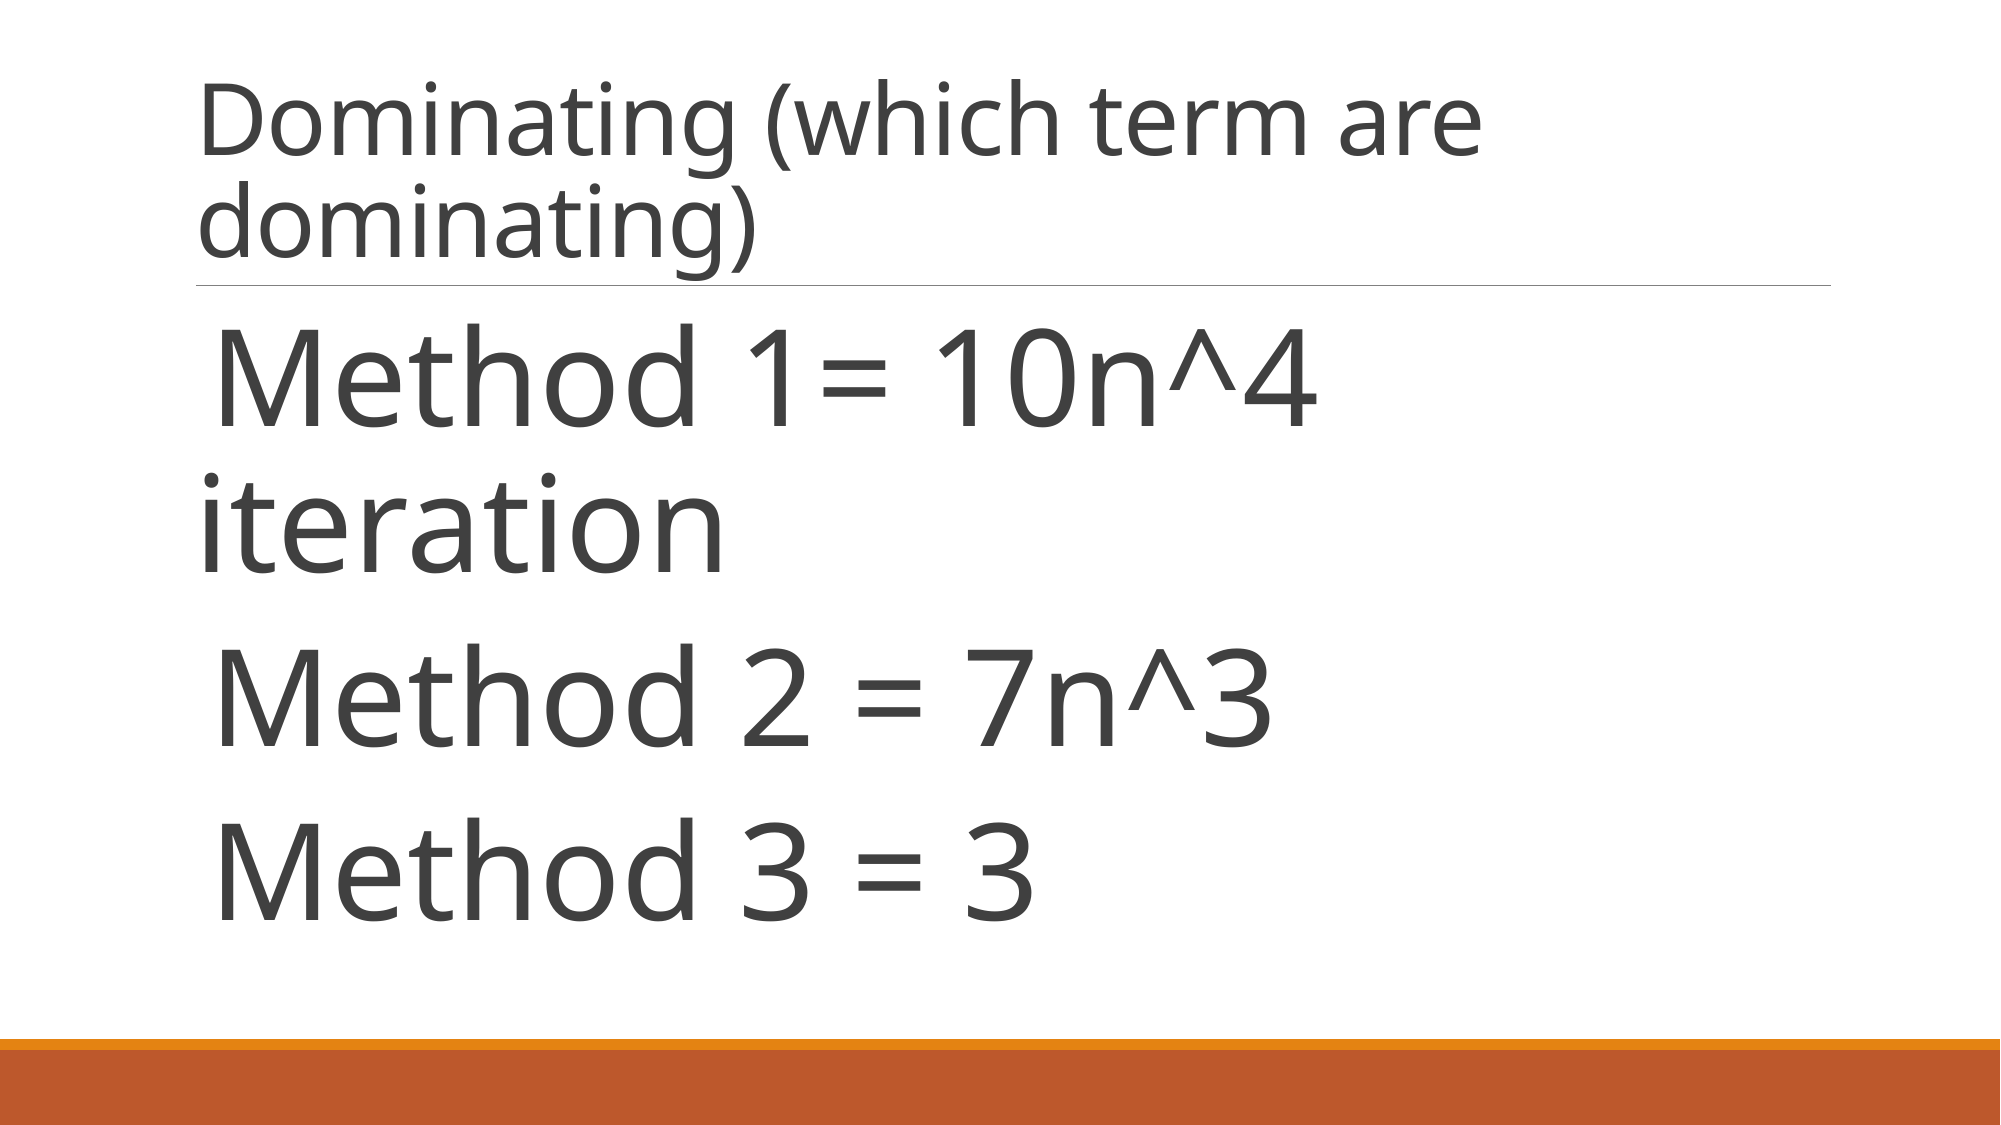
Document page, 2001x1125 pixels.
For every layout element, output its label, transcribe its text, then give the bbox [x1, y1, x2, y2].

list Method 1= 10n^4 iteration Method 2 = 7n^3 Method 3 = 3 [180, 302, 1830, 963]
title Dominating (which term are dominating) [180, 47, 1830, 285]
